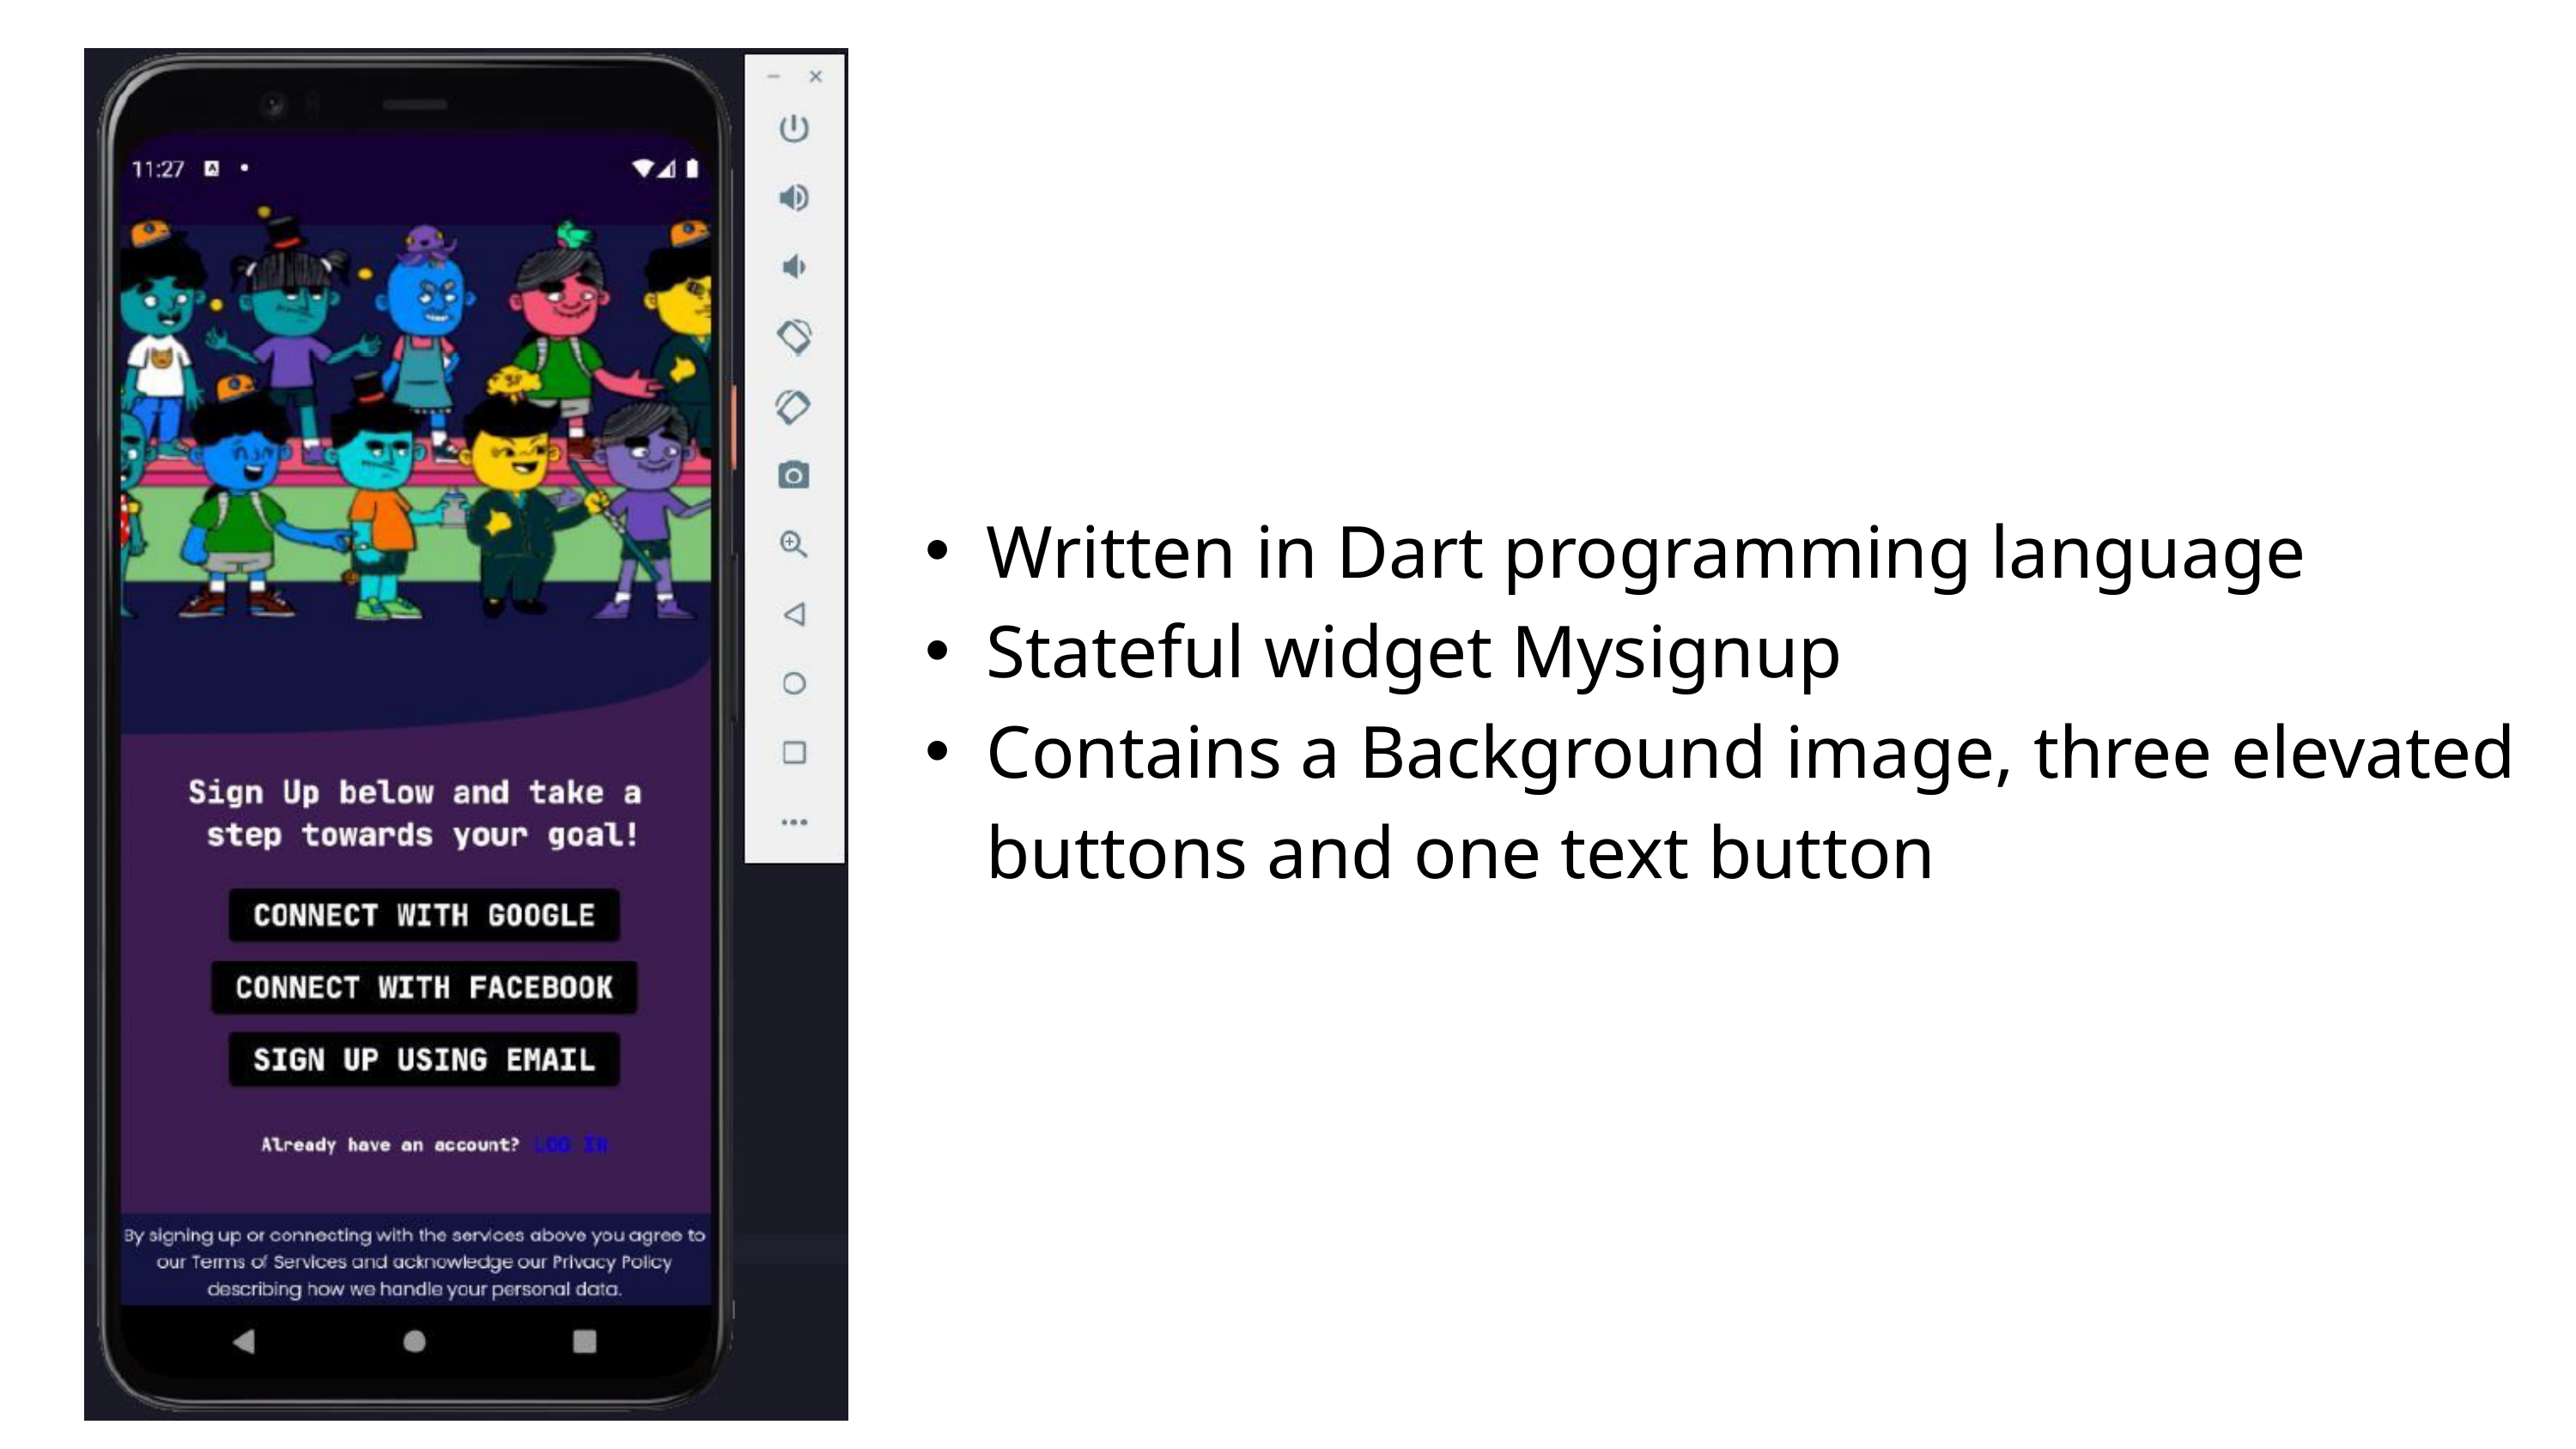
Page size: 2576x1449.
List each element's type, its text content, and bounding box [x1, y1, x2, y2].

picture [84, 48, 848, 1421]
text_box Written in Dart programming language Stateful widget Mysignup Contains a Background image, three elevated buttons and one text button [864, 492, 2560, 894]
